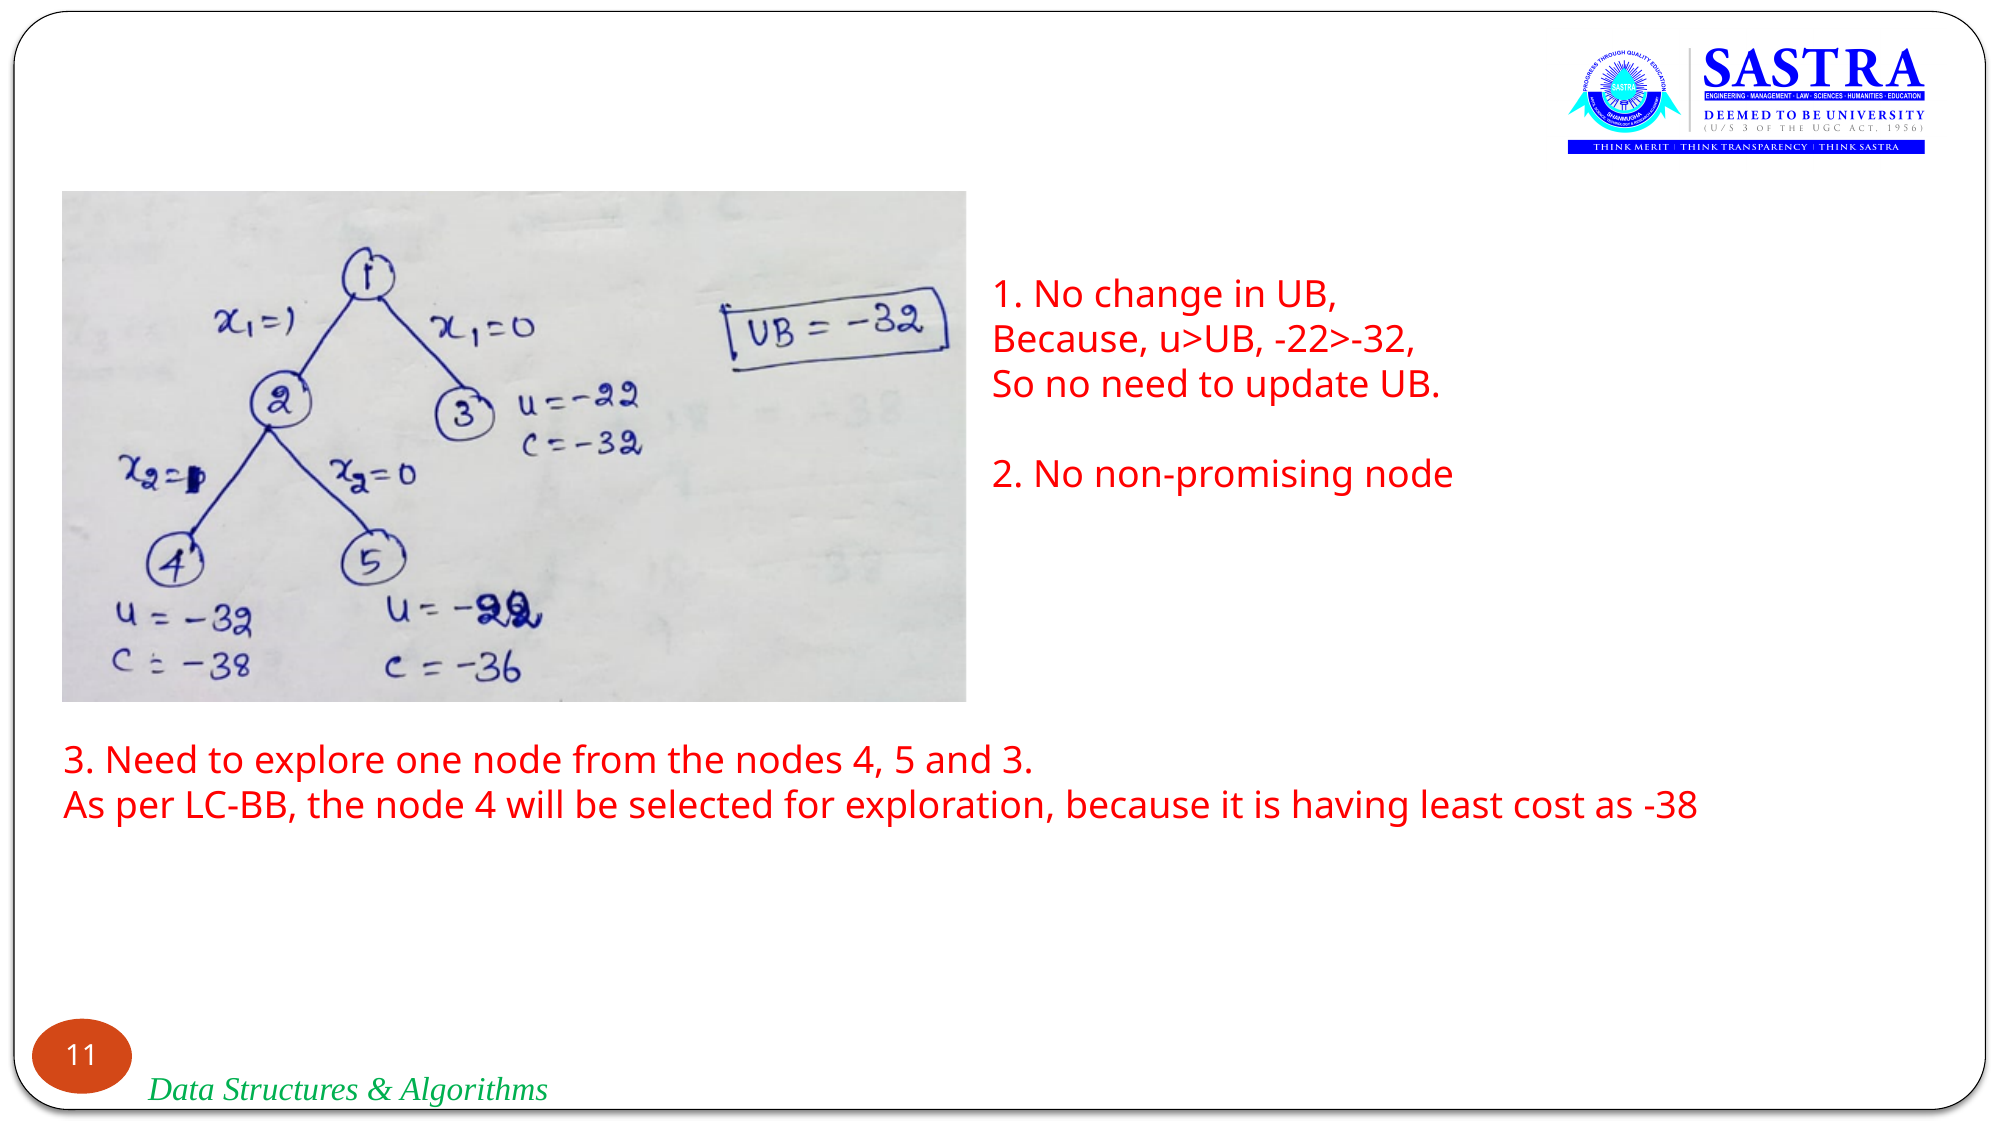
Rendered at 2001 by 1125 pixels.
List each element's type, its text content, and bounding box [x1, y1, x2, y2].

picture [1546, 28, 1947, 172]
slide_number 11 [32, 1018, 132, 1094]
picture [62, 190, 968, 703]
footer Data Structures & Algorithms [133, 1050, 1000, 1125]
text_box 3. Need to explore one node from the nodes 4, 5 and 3. As per LC-BB, the node 4 will be selected for exploration, because it is having least cost as -38 [48, 728, 1750, 834]
text_box 1. No change in UB, Because, u>UB, -22>-32, So no need to update UB. 2. No non-promising node [977, 262, 1470, 503]
